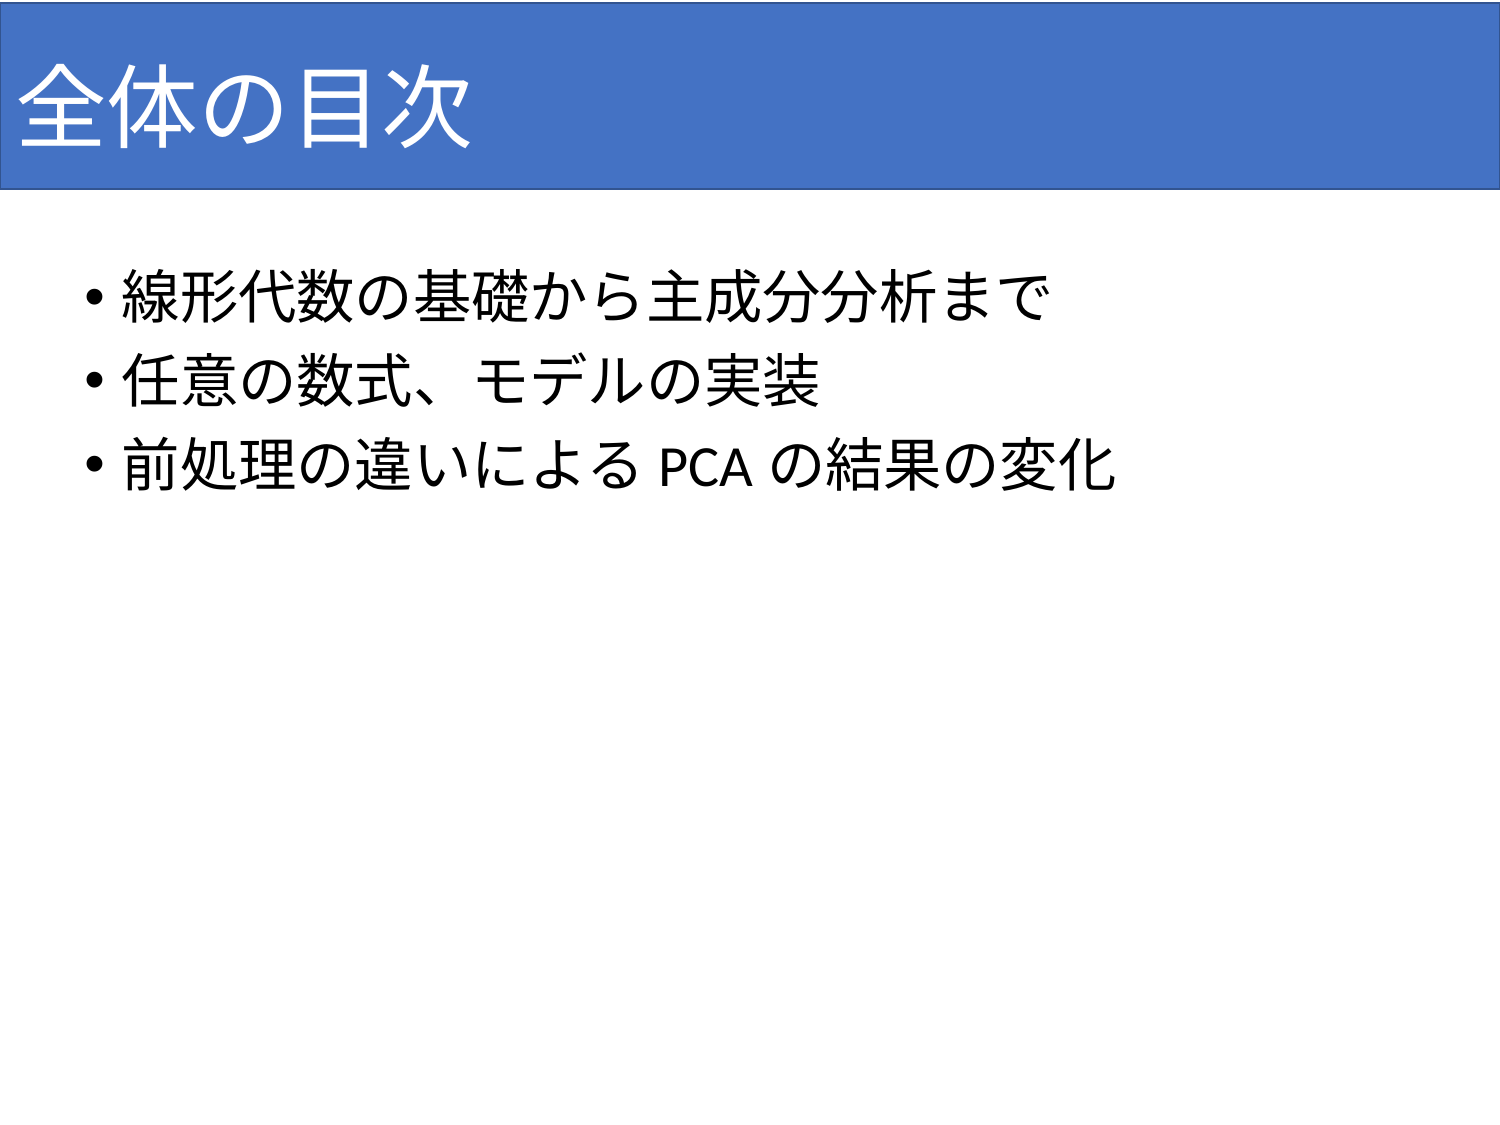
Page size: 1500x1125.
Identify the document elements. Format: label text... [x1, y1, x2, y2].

list 線形代数の基礎から主成分分析まで 任意の数式、モデルの実装 前処理の違いによるPCAの結果の変化 [69, 260, 1364, 975]
title 全体の目次 [0, 3, 1294, 221]
